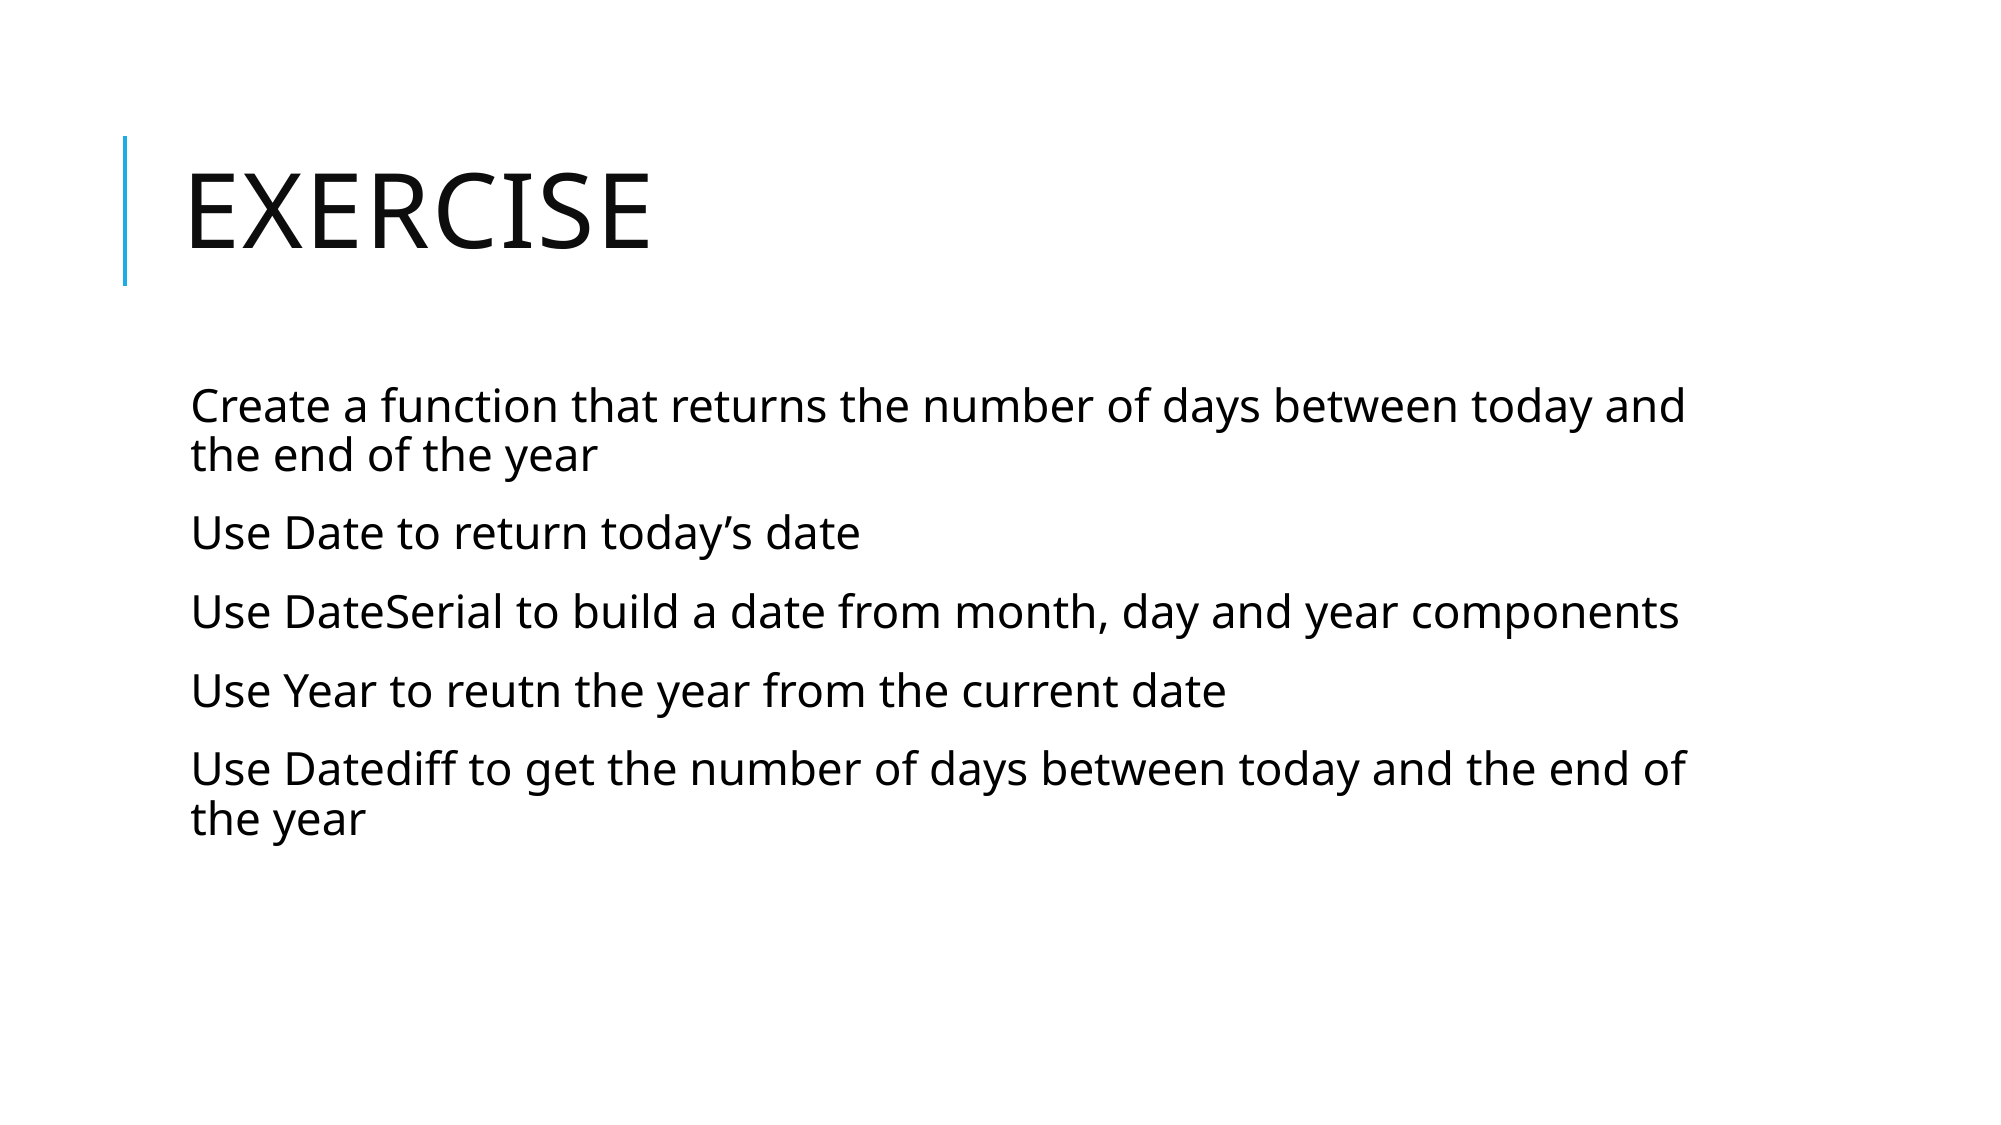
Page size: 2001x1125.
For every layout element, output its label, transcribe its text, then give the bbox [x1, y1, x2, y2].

list Create a function that returns the number of days between today and the end of the year Use Date to return today’s date Use DateSerial to build a date from month, day and year components Use Year to reutn the year from the current date Use Datediff to get the number of days between today and the end of the year [168, 375, 1763, 1035]
title exercise [168, 96, 1763, 342]
